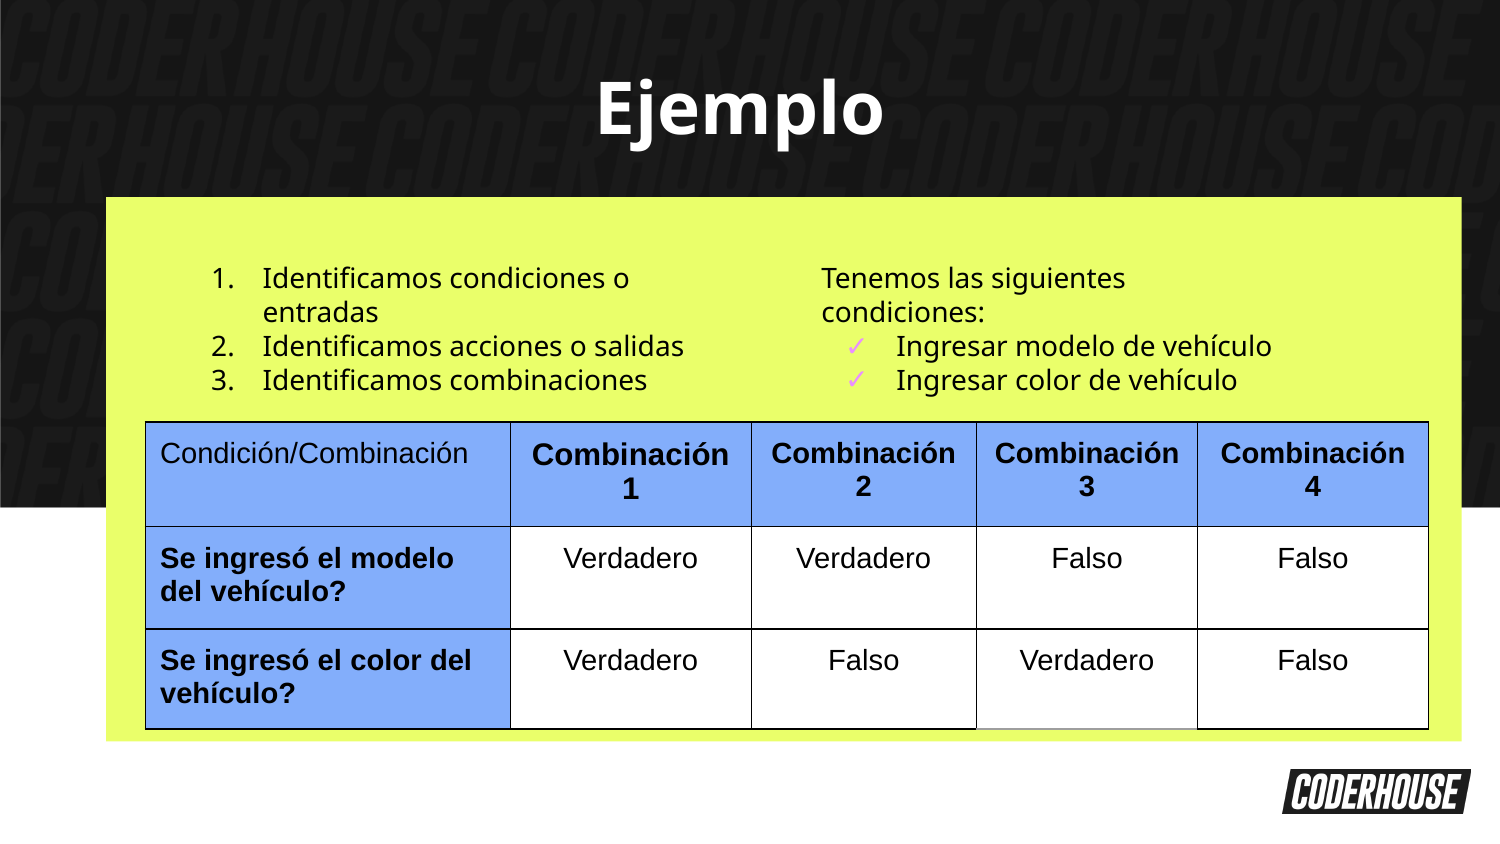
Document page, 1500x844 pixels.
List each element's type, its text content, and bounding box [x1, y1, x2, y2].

picture [0, 0, 1500, 844]
table_cell Falso [752, 630, 976, 728]
table_header Combinación 3 [977, 423, 1197, 526]
table_cell Verdadero [511, 527, 751, 628]
text_box Identificamos condiciones o entradas Identificamos acciones o salidas Identificamos combinaciones [172, 245, 705, 411]
table_cell Verdadero [977, 630, 1197, 728]
table_cell Falso [1198, 527, 1428, 628]
text_box [106, 197, 1462, 742]
text_box Ejemplo [239, 56, 1261, 166]
table_cell Verdadero [511, 630, 751, 728]
table_header Combinación 1 [511, 423, 751, 526]
table_cell Se ingresó el modelo del vehículo? [146, 527, 510, 628]
table_cell Falso [977, 527, 1197, 628]
text_box Tenemos las siguientes condiciones: Ingresar modelo de vehículo Ingresar color de vehículo [806, 245, 1301, 411]
table_cell Se ingresó el color del vehículo? [146, 630, 510, 728]
table_header Combinación 2 [752, 423, 976, 526]
table_header Condición/Combinación [146, 423, 510, 526]
table_header Combinación 4 [1198, 423, 1428, 526]
table_cell Falso [1198, 630, 1428, 728]
table_cell Verdadero [752, 527, 976, 628]
